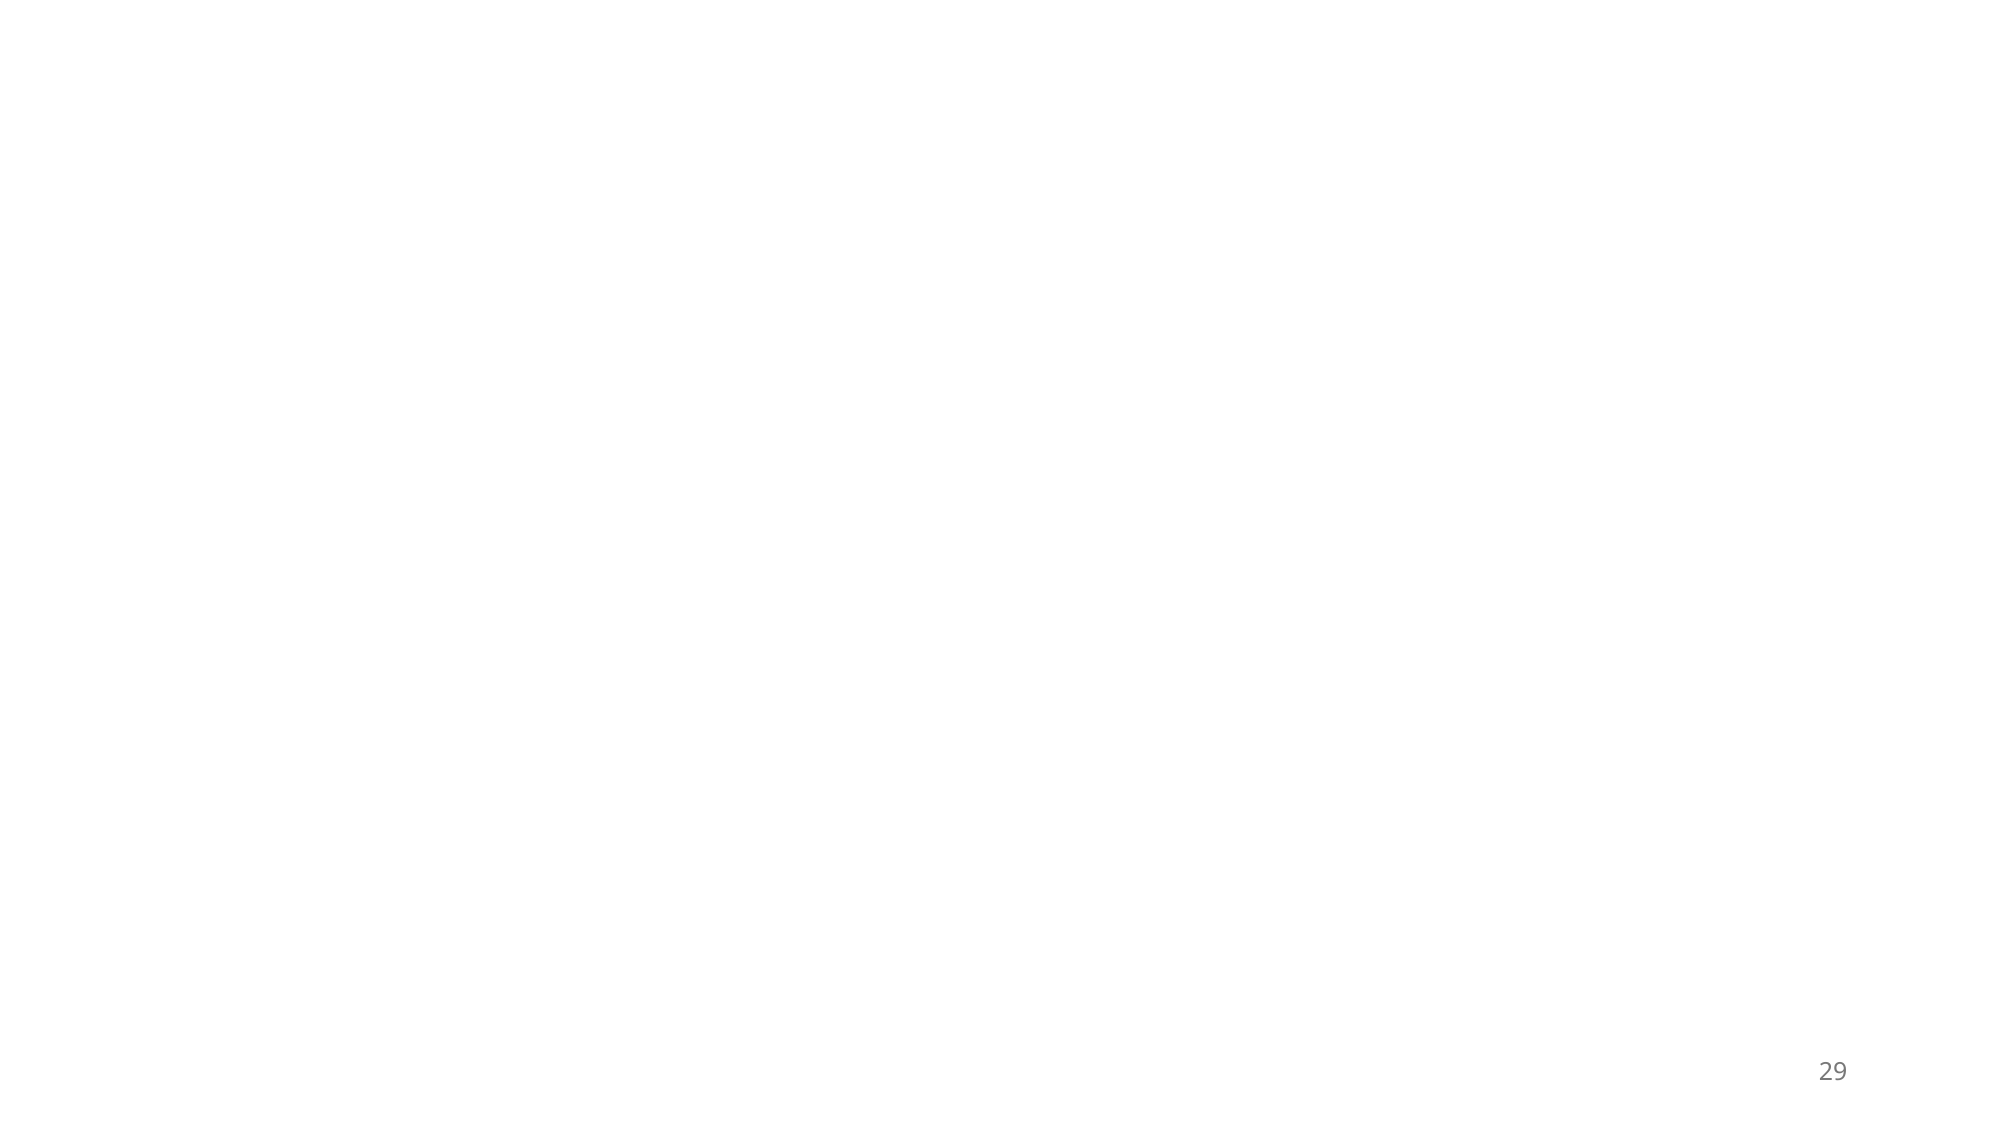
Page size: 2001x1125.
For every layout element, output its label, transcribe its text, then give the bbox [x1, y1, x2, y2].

slide_number 29 [1412, 1042, 1863, 1103]
